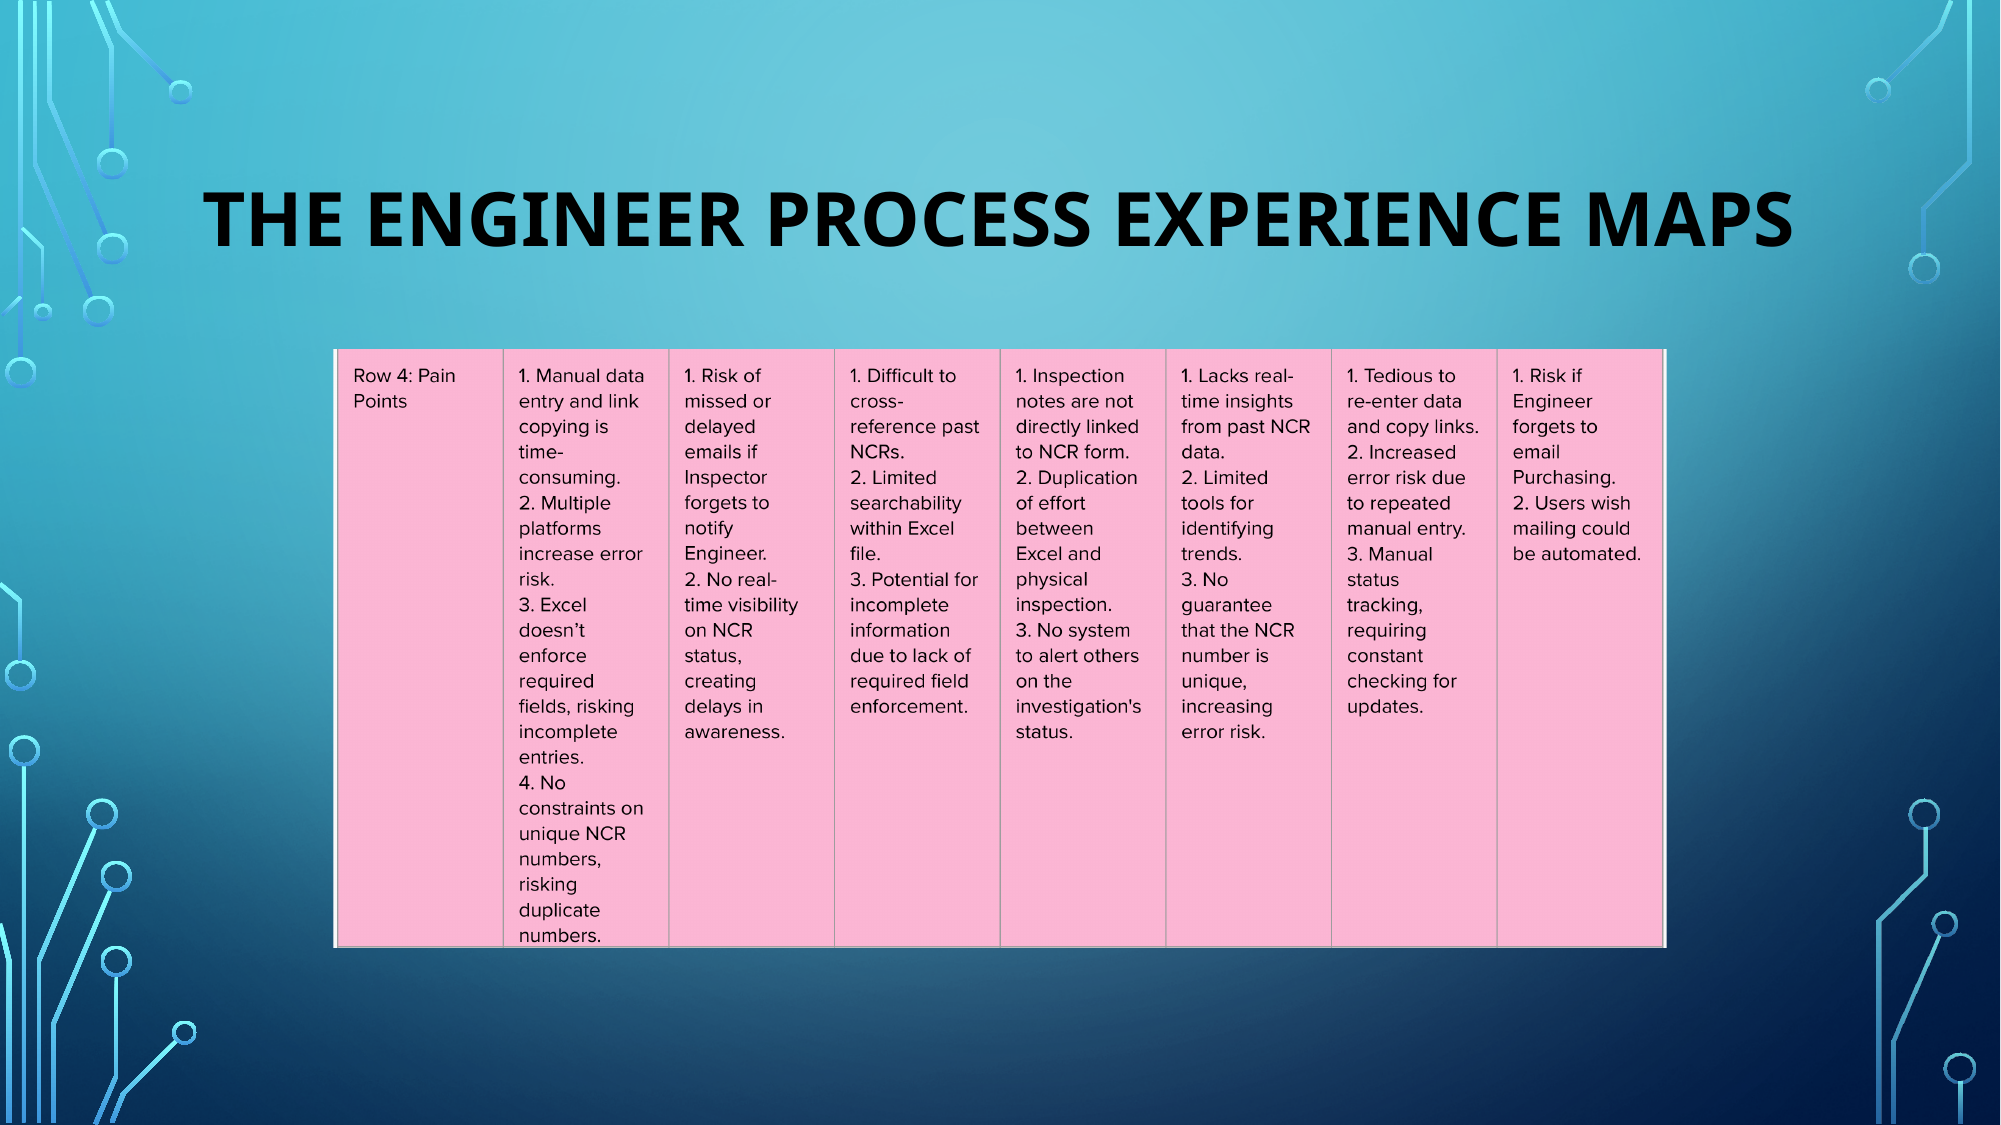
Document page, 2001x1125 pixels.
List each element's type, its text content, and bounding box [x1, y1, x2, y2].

title The Engineer Process Experience Maps [187, 101, 1813, 344]
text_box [332, 349, 1667, 949]
